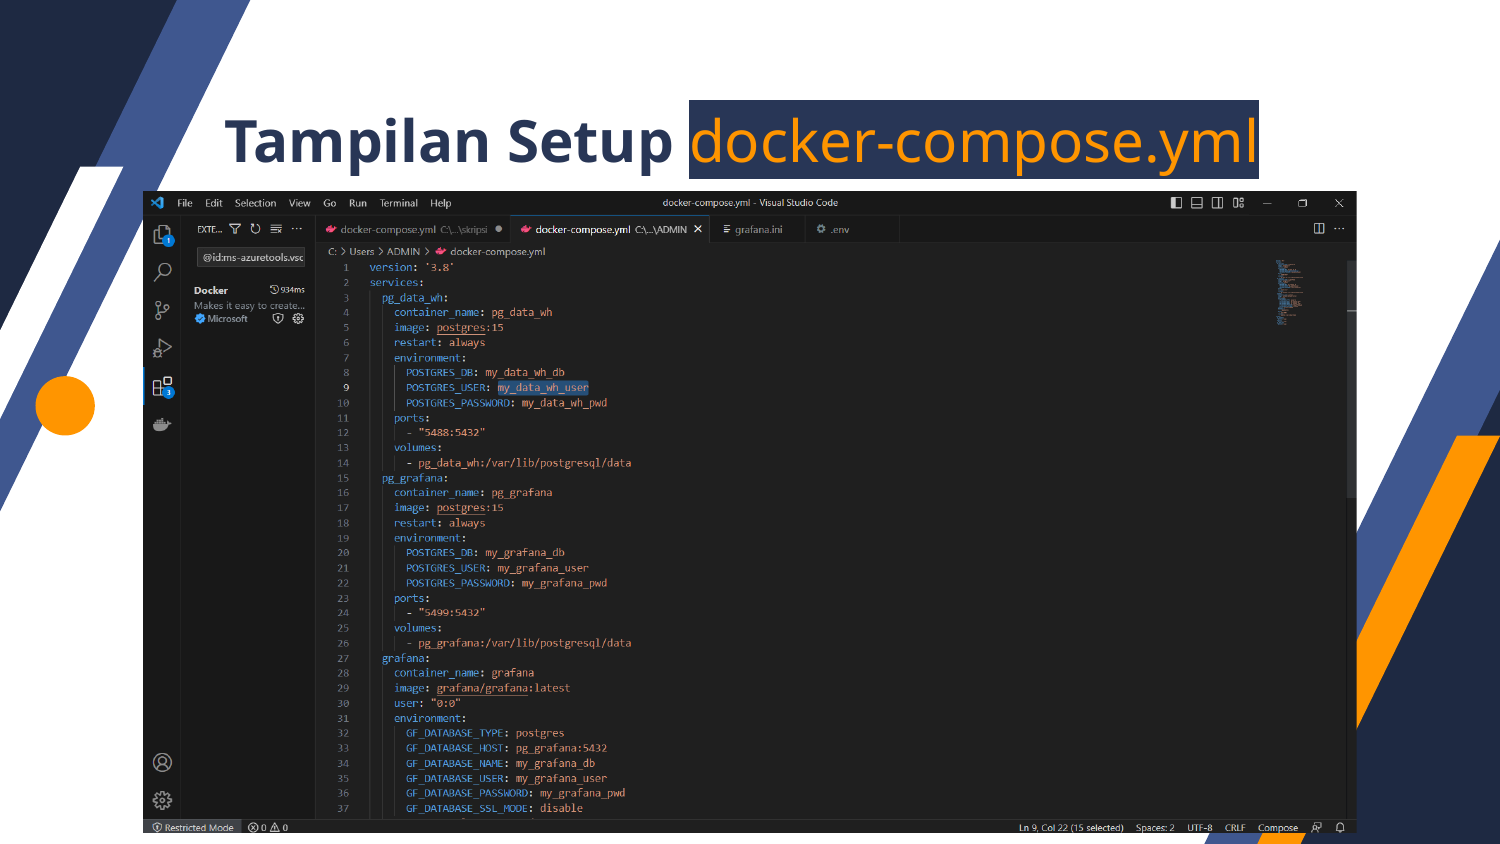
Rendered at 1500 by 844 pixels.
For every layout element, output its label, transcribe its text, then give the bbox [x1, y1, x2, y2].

title Tampilan Setup docker-compose.yml [209, 88, 1383, 183]
picture [142, 191, 1357, 833]
